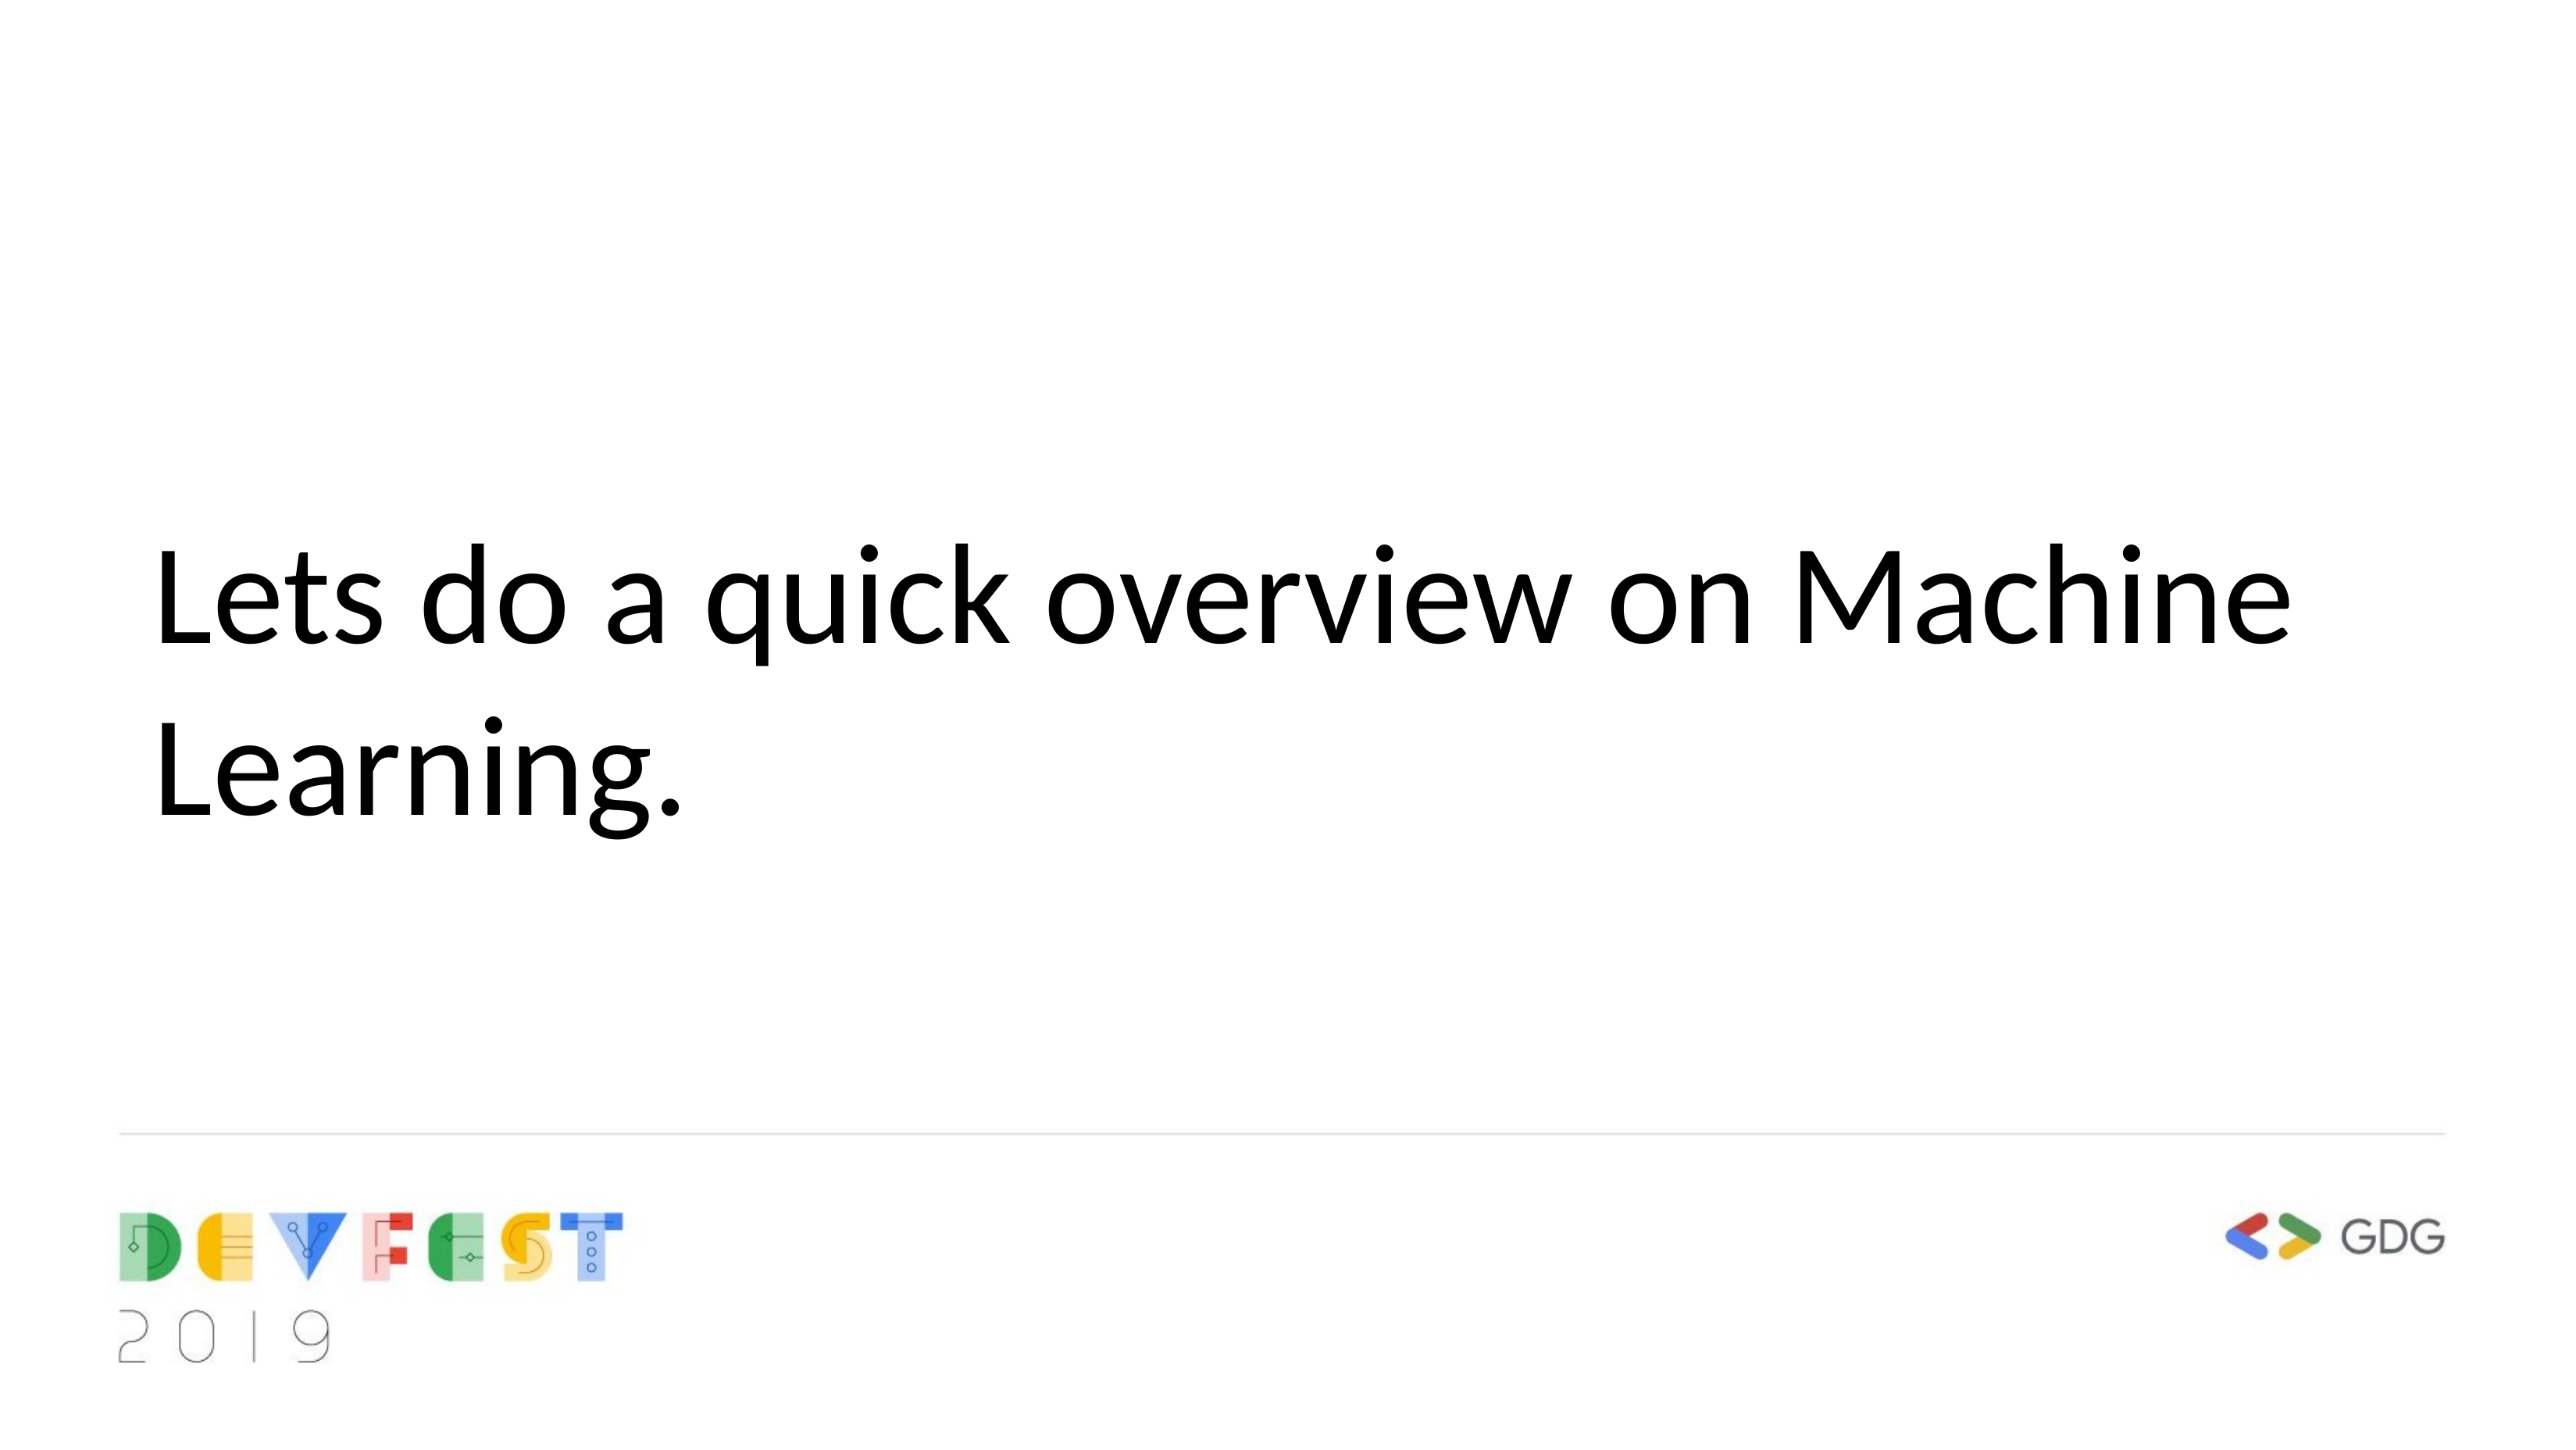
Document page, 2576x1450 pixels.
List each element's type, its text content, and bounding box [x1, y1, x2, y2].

text_box [107, 1127, 2447, 1364]
text_box Lets do a quick overview on Machine Learning. [152, 500, 2447, 675]
